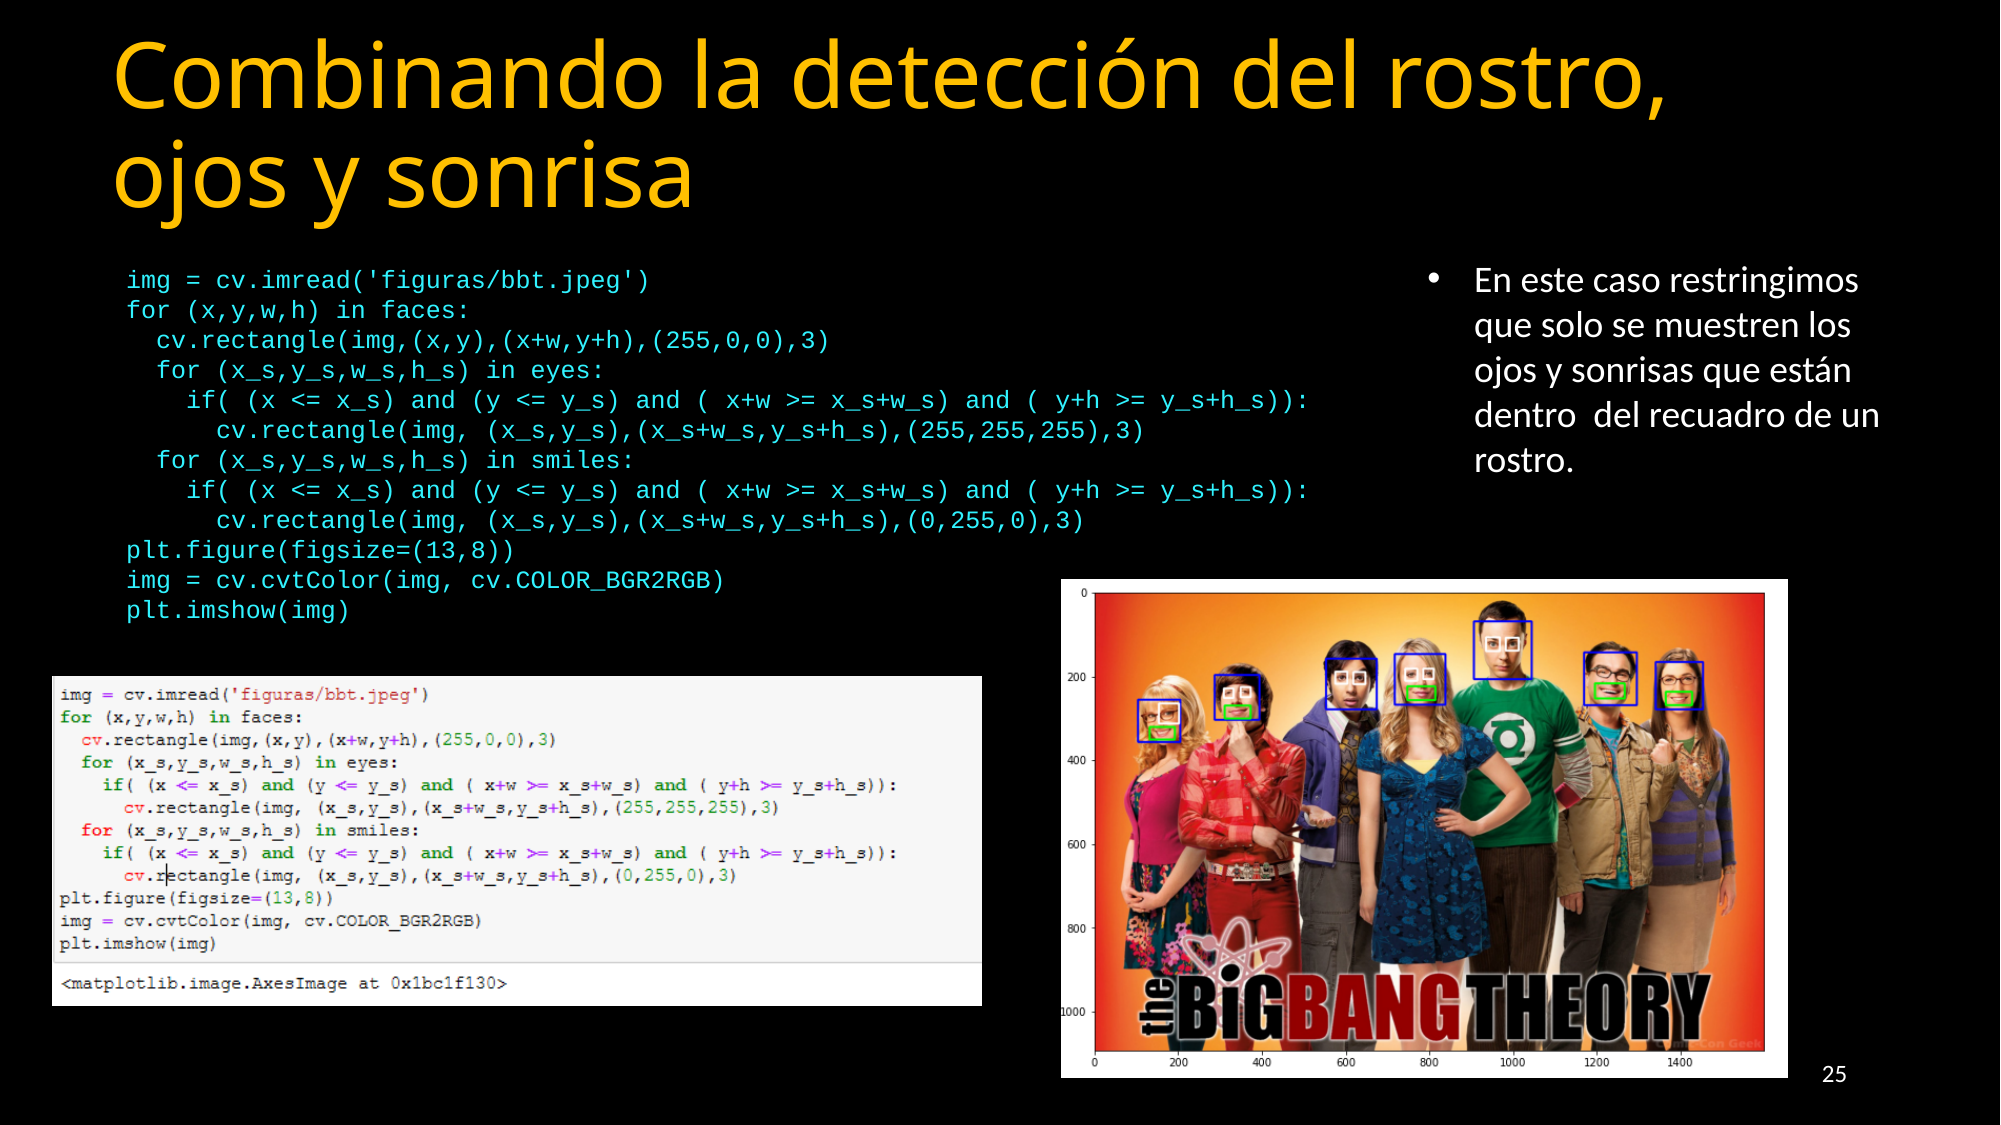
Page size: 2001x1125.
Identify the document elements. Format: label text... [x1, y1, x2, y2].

title Combinando la detección del rostro, ojos y sonrisa [96, 19, 1822, 238]
picture [1061, 579, 1788, 1078]
slide_number 25 [1412, 1042, 1863, 1103]
picture [52, 676, 982, 1006]
text_box En este caso restringimos que solo se muestren los ojos y sonrisas que están dentro del recuadro de un rostro. [1412, 247, 1911, 488]
text_box img = cv.imread('figuras/bbt.jpeg') for (x,y,w,h) in faces: cv.rectangle(img,(x,y),(x+w,y+h),(255,0,0),3) for (x_s,y_s,w_s,h_s) in eyes: if( (x <= x_s) and (y <= y_s) and ( x+w >= x_s+w_s) and ( y+h >= y_s+h_s)): cv.rectangle(img, (x_s,y_s),(x_s+w_s,y_s+h_s),(255,255,255),3) for (x_s,y_s,w_s,h_s) in smiles: if( (x <= x_s) and (y <= y_s) and ( x+w >= x_s+w_s) and ( y+h >= y_s+h_s)): cv.rectangle(img, (x_s,y_s),(x_s+w_s,y_s+h_s),(0,255,0),3) plt.figure(figsize=(13,8)) img = cv.cvtColor(img, cv.COLOR_BGR2RGB) plt.imshow(img) [126, 217, 1346, 670]
